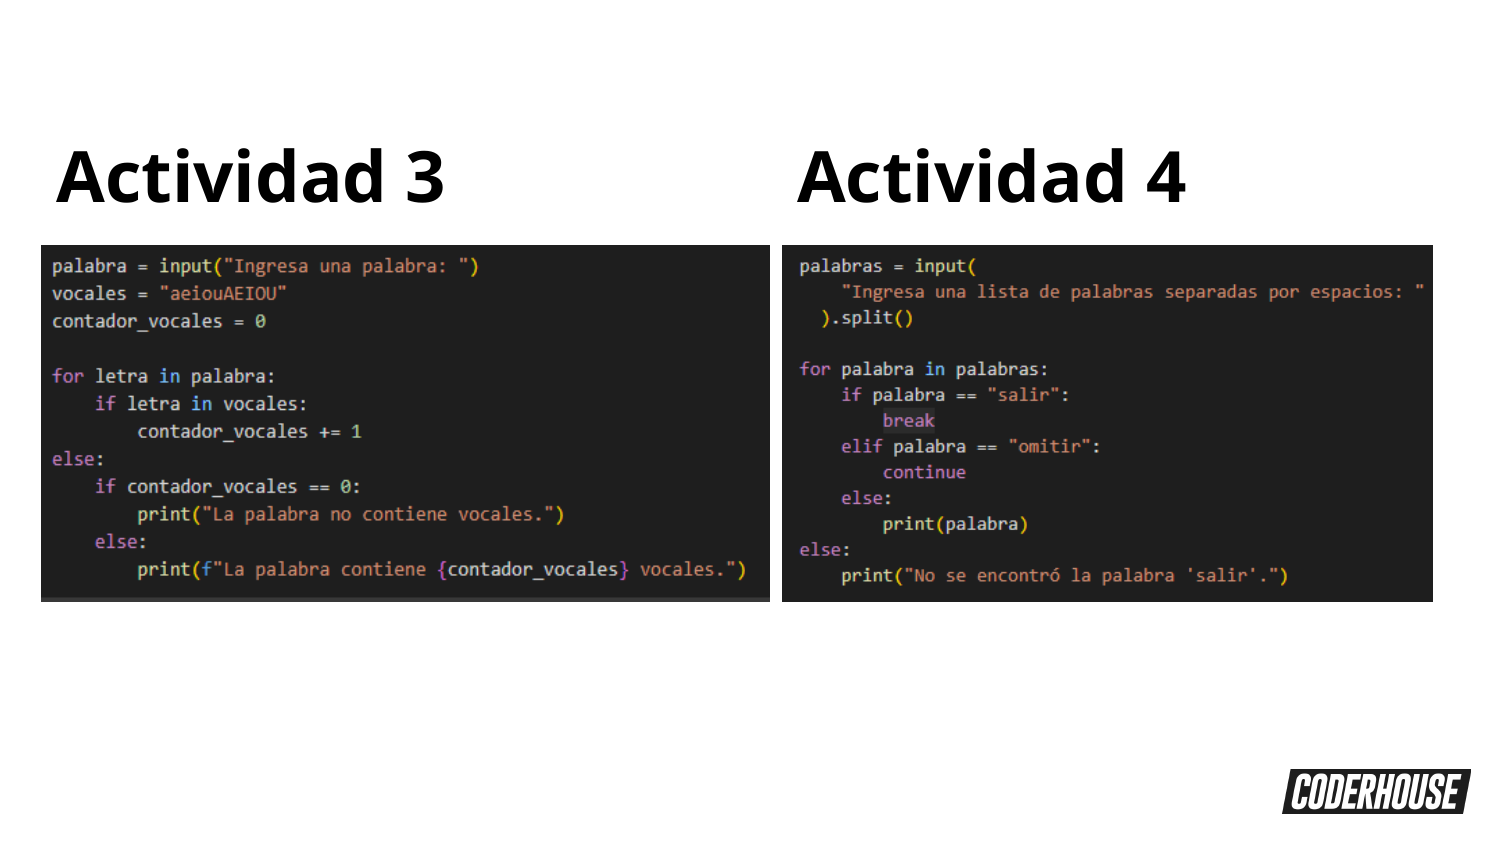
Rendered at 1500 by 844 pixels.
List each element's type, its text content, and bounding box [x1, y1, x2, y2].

picture [781, 245, 1433, 602]
picture [41, 245, 770, 602]
text_box Actividad 3 [41, 125, 534, 233]
text_box Actividad 4 [782, 125, 1275, 233]
picture [1281, 769, 1471, 814]
